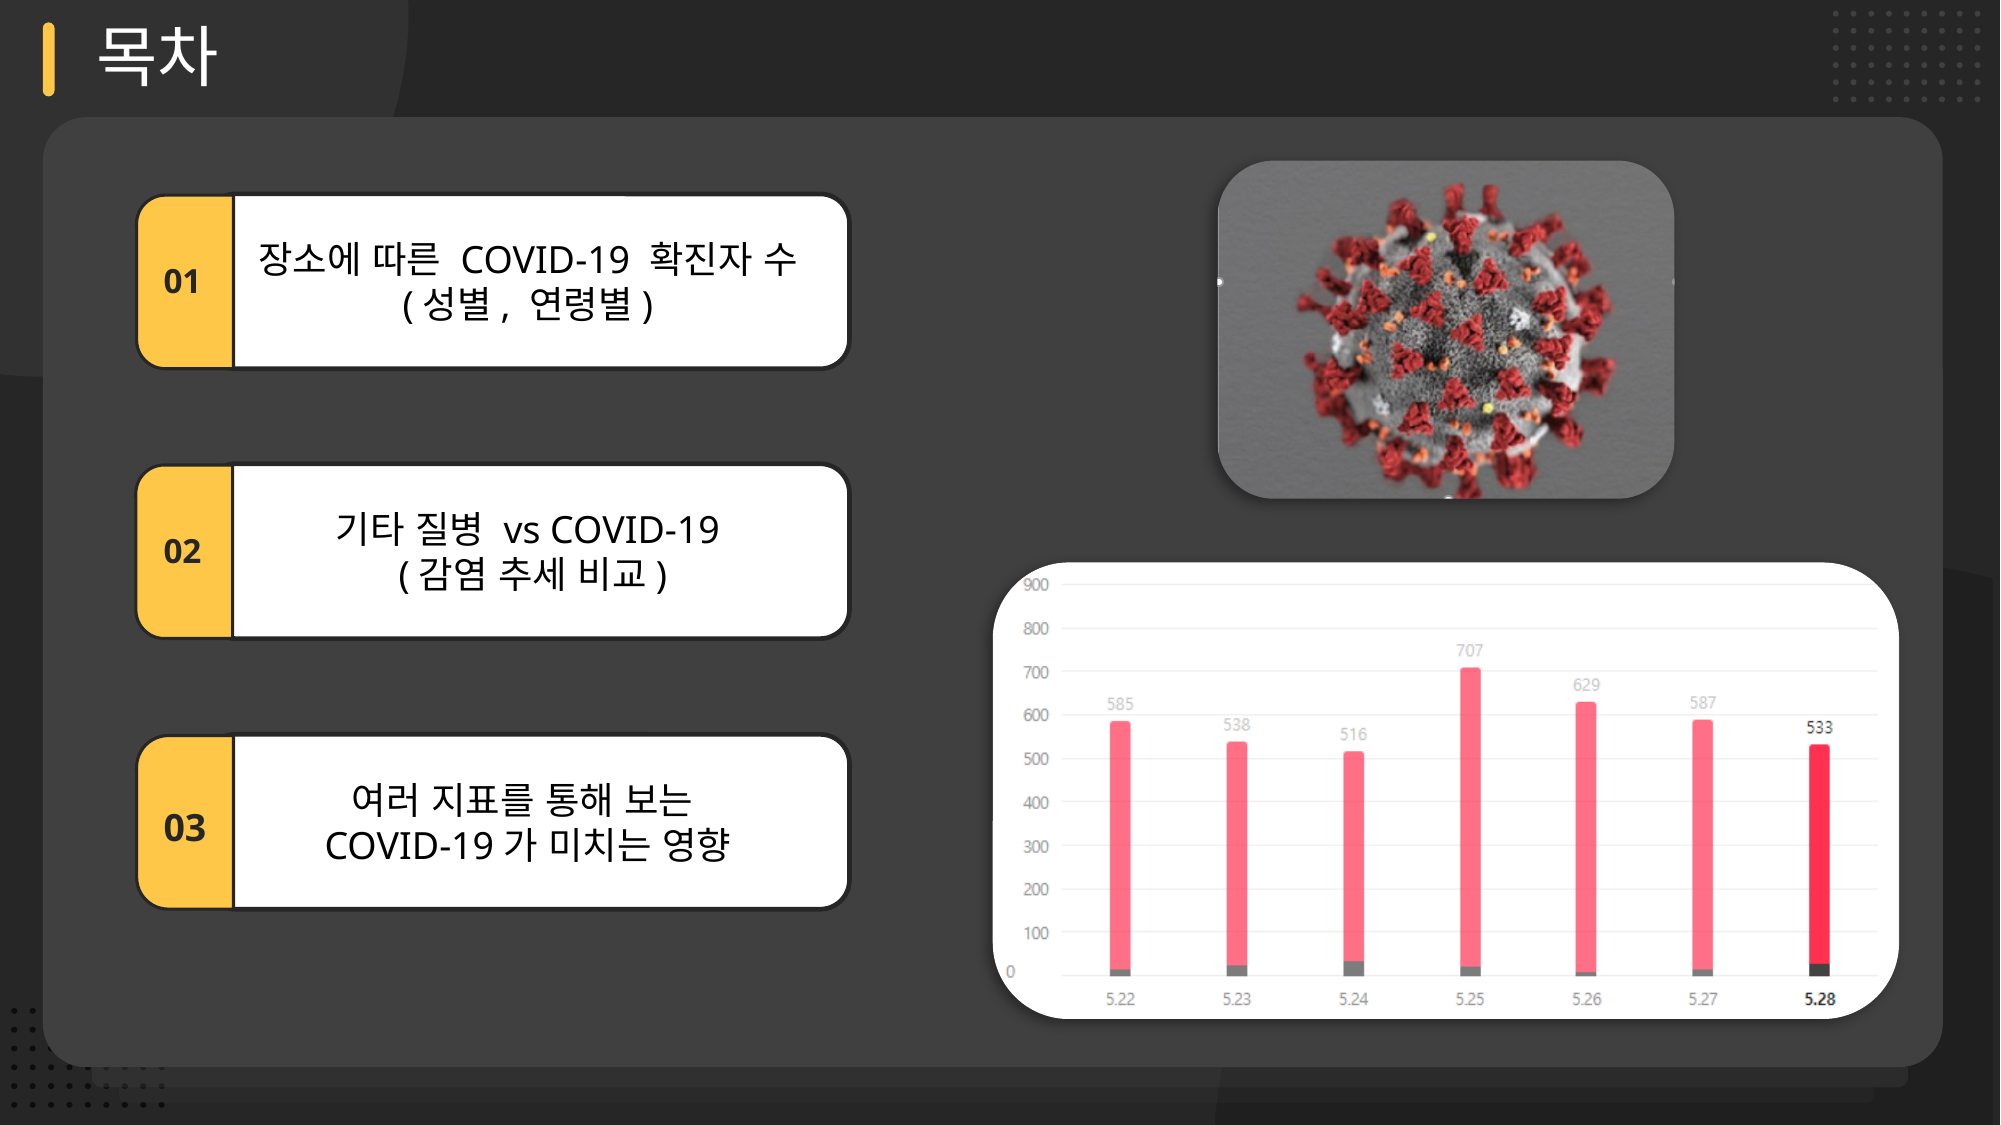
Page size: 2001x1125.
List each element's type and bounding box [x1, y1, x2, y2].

picture [1217, 160, 1675, 499]
picture [992, 562, 1900, 1020]
text_box [0, 0, 1993, 1125]
